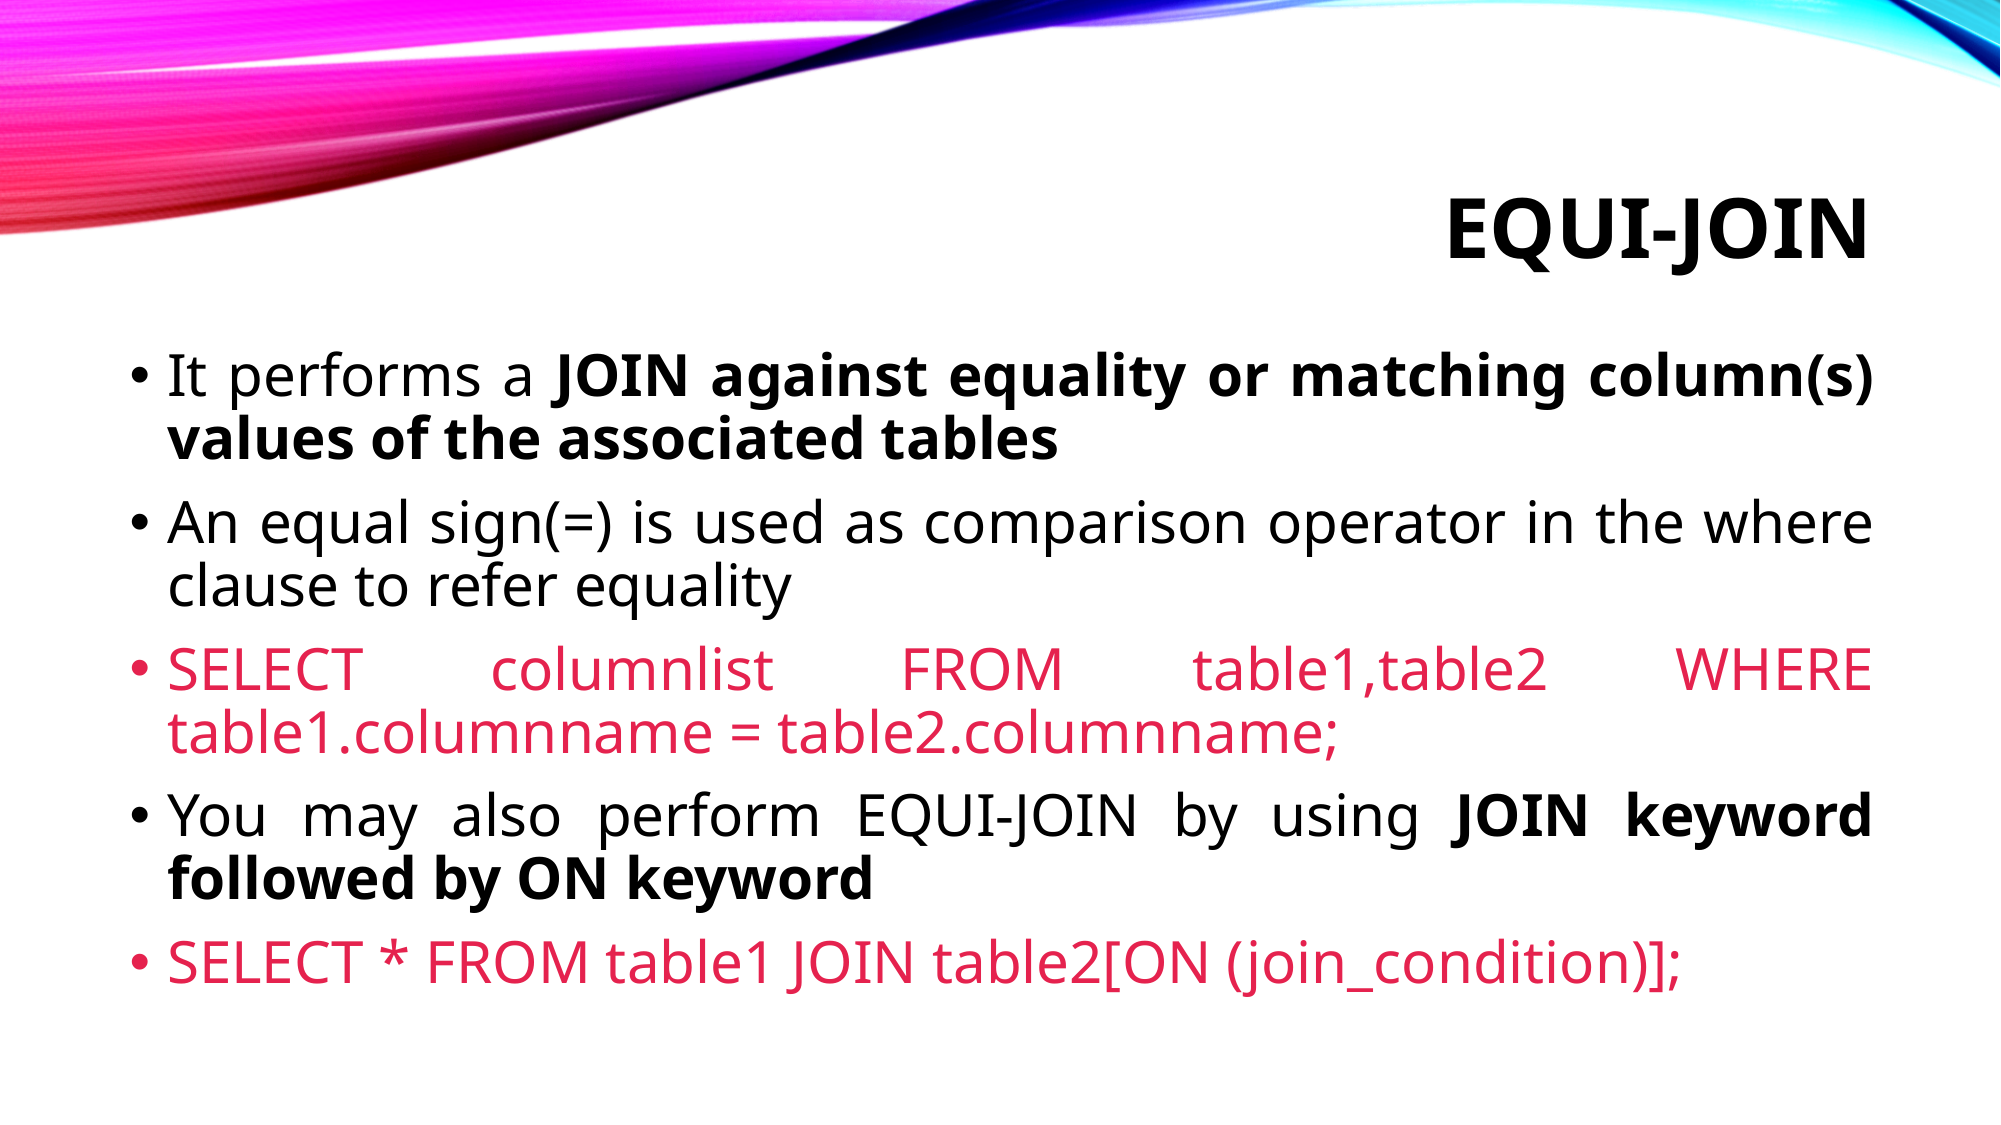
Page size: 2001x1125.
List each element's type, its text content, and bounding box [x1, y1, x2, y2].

picture [1890, 0, 2000, 75]
picture [0, 0, 2000, 237]
picture [1910, 0, 2000, 45]
list It performs a JOIN against equality or matching column(s) values of the associated tables An equal sign(=) is used as comparison operator in the where clause to refer equality SELECT columnlist FROM table1,table2 WHERE table1.columnname = table2.columnname; You may also perform EQUI-JOIN by using JOIN keyword followed by ON keyword SELECT * FROM table1 JOIN table2[ON (join_condition)]; [114, 338, 1890, 999]
title Equi-join [474, 125, 1888, 338]
